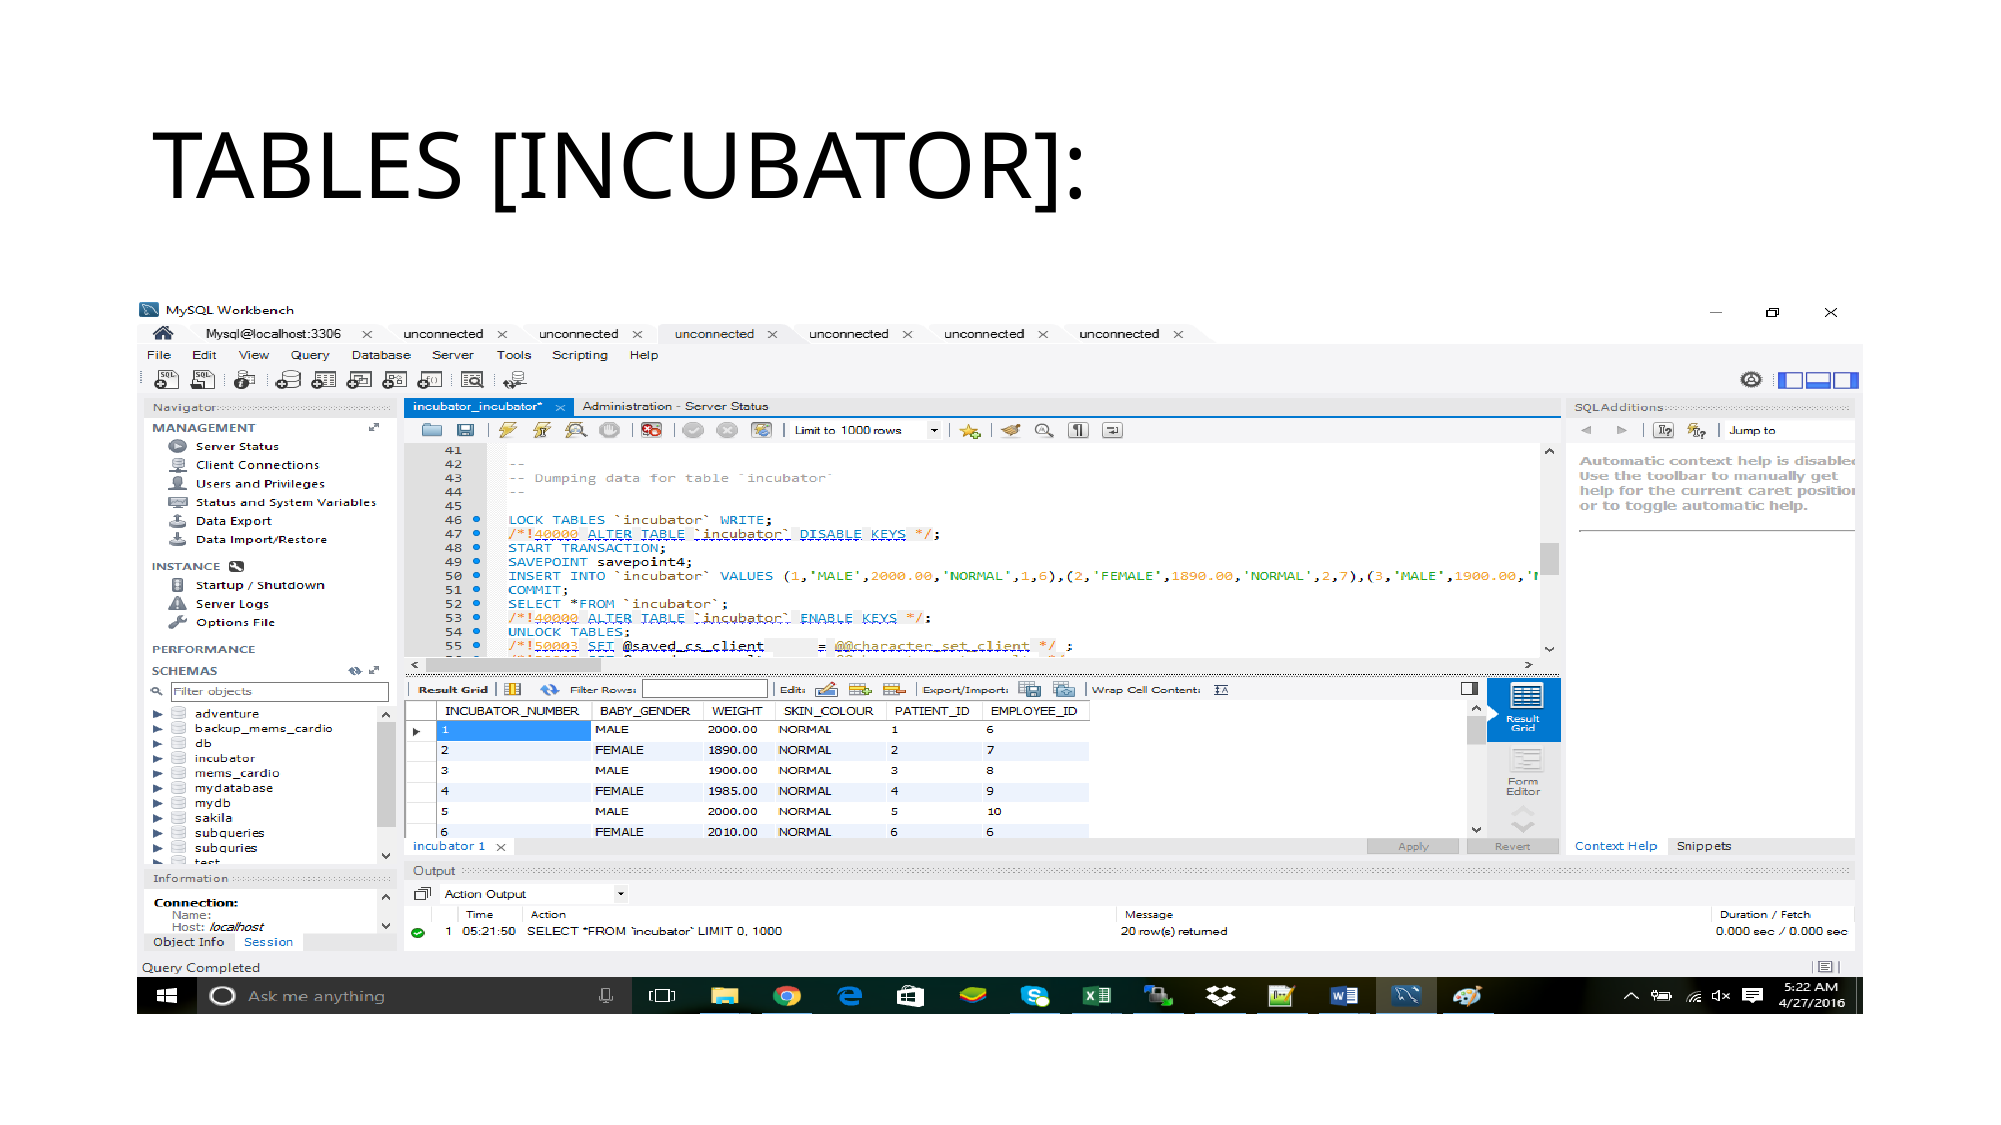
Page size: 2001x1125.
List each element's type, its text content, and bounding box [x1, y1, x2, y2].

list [137, 299, 1863, 1014]
title TABLES [INCUBATOR]: [137, 59, 1863, 278]
